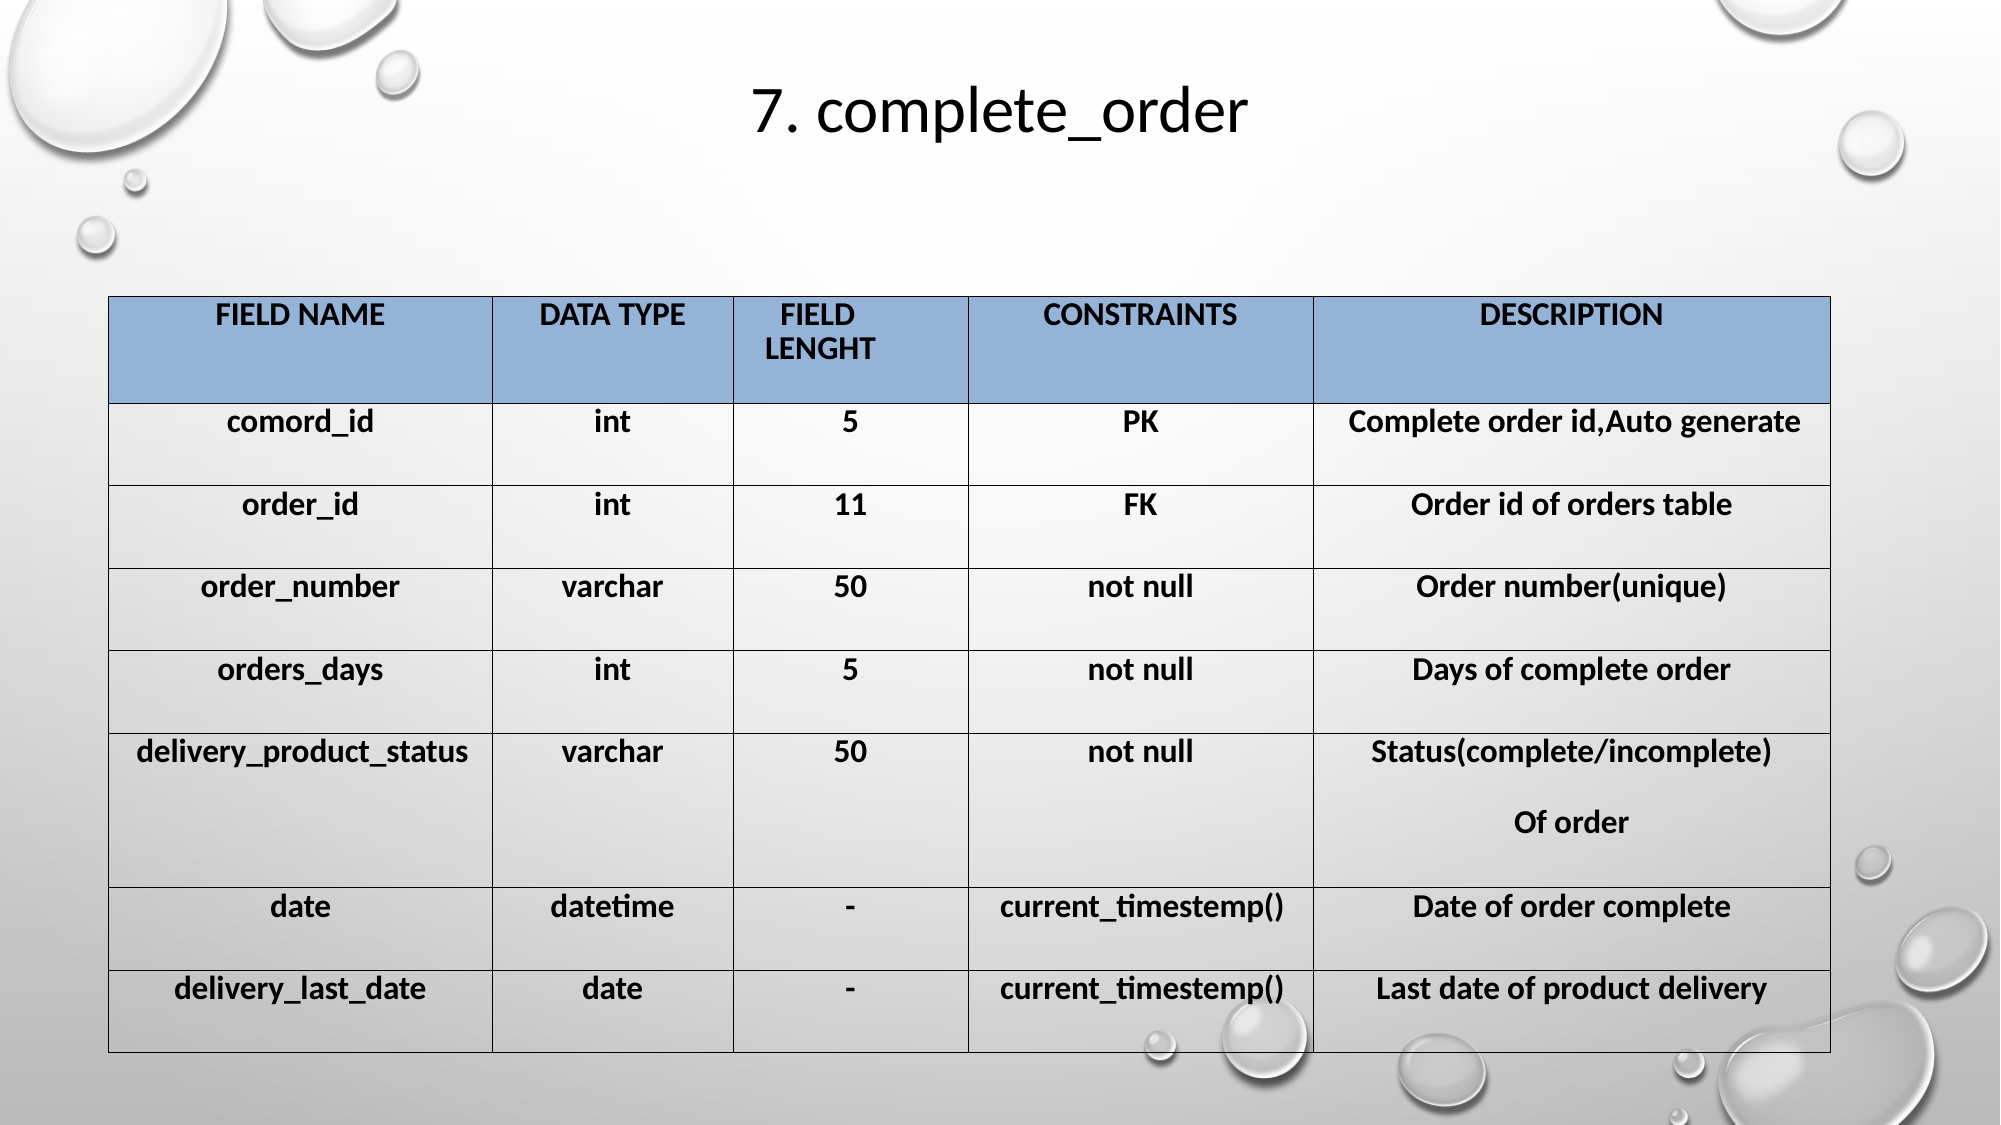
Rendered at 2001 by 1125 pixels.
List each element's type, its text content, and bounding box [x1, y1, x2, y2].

table_cell delivery_product_status [109, 734, 492, 887]
table_cell current_timestemp() [969, 888, 1313, 970]
table_cell 5 [734, 404, 968, 485]
table_header DATA TYPE [493, 297, 733, 403]
table_cell not null [969, 569, 1313, 650]
table_cell date [109, 888, 492, 970]
table_cell Order id of orders table [1314, 486, 1830, 568]
table_cell int [493, 651, 733, 733]
table_cell not null [969, 651, 1313, 733]
table_cell date [493, 971, 733, 1052]
table_cell orders_days [109, 651, 492, 733]
table_cell comord_id [109, 404, 492, 485]
table_cell 11 [734, 486, 968, 568]
table_cell 50 [734, 734, 968, 887]
table_cell int [493, 404, 733, 485]
table_cell - [734, 971, 968, 1052]
table_header DESCRIPTION [1314, 297, 1830, 403]
table_cell varchar [493, 734, 733, 887]
table_cell - [734, 888, 968, 970]
table_cell datetime [493, 888, 733, 970]
table_cell FK [969, 486, 1313, 568]
table_header CONSTRAINTS [969, 297, 1313, 403]
table_cell Complete order id,Auto generate [1314, 404, 1830, 485]
table_header FIELD LENGHT [734, 297, 968, 403]
table_cell order_number [109, 569, 492, 650]
table_cell Date of order complete [1314, 888, 1830, 970]
table_cell delivery_last_date [109, 971, 492, 1052]
table_cell not null [969, 734, 1313, 887]
table_cell Days of complete order [1314, 651, 1830, 733]
table_cell order_id [109, 486, 492, 568]
table_cell int [493, 486, 733, 568]
table_cell Last date of product delivery [1314, 971, 1830, 1052]
table_header FIELD NAME [109, 297, 492, 403]
table_cell PK [969, 404, 1313, 485]
picture [0, 0, 2000, 1125]
table_cell current_timestemp() [969, 971, 1313, 1052]
table_cell Status(complete/incomplete) Of order [1314, 734, 1830, 887]
table_cell 50 [734, 569, 968, 650]
title 7. complete_order [149, 17, 1851, 206]
table_cell varchar [493, 569, 733, 650]
table_cell 5 [734, 651, 968, 733]
table_cell Order number(unique) [1314, 569, 1830, 650]
